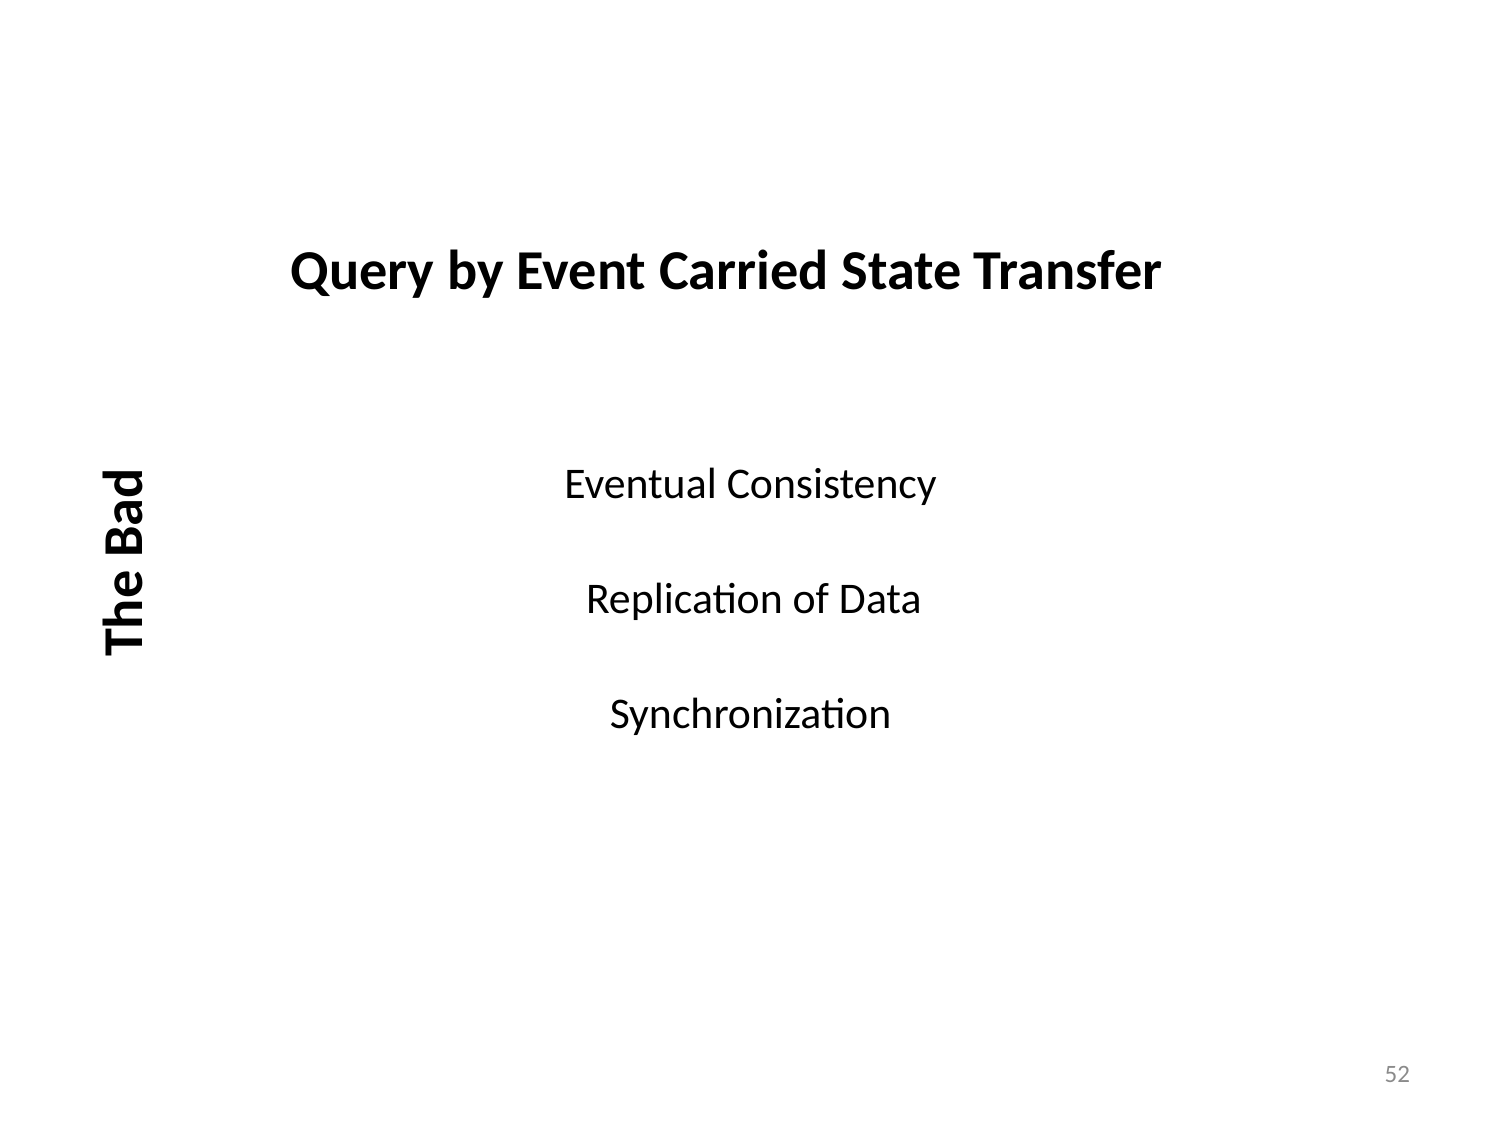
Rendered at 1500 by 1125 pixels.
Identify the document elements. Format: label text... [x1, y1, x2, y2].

slide_number 52 [1074, 1042, 1425, 1103]
text_box Replication of Data [571, 562, 937, 630]
text_box Synchronization [595, 677, 907, 745]
text_box Eventual Consistency [549, 447, 952, 515]
text_box Query by Event Carried State Transfer [256, 225, 1198, 308]
text_box The Bad [78, 350, 162, 775]
